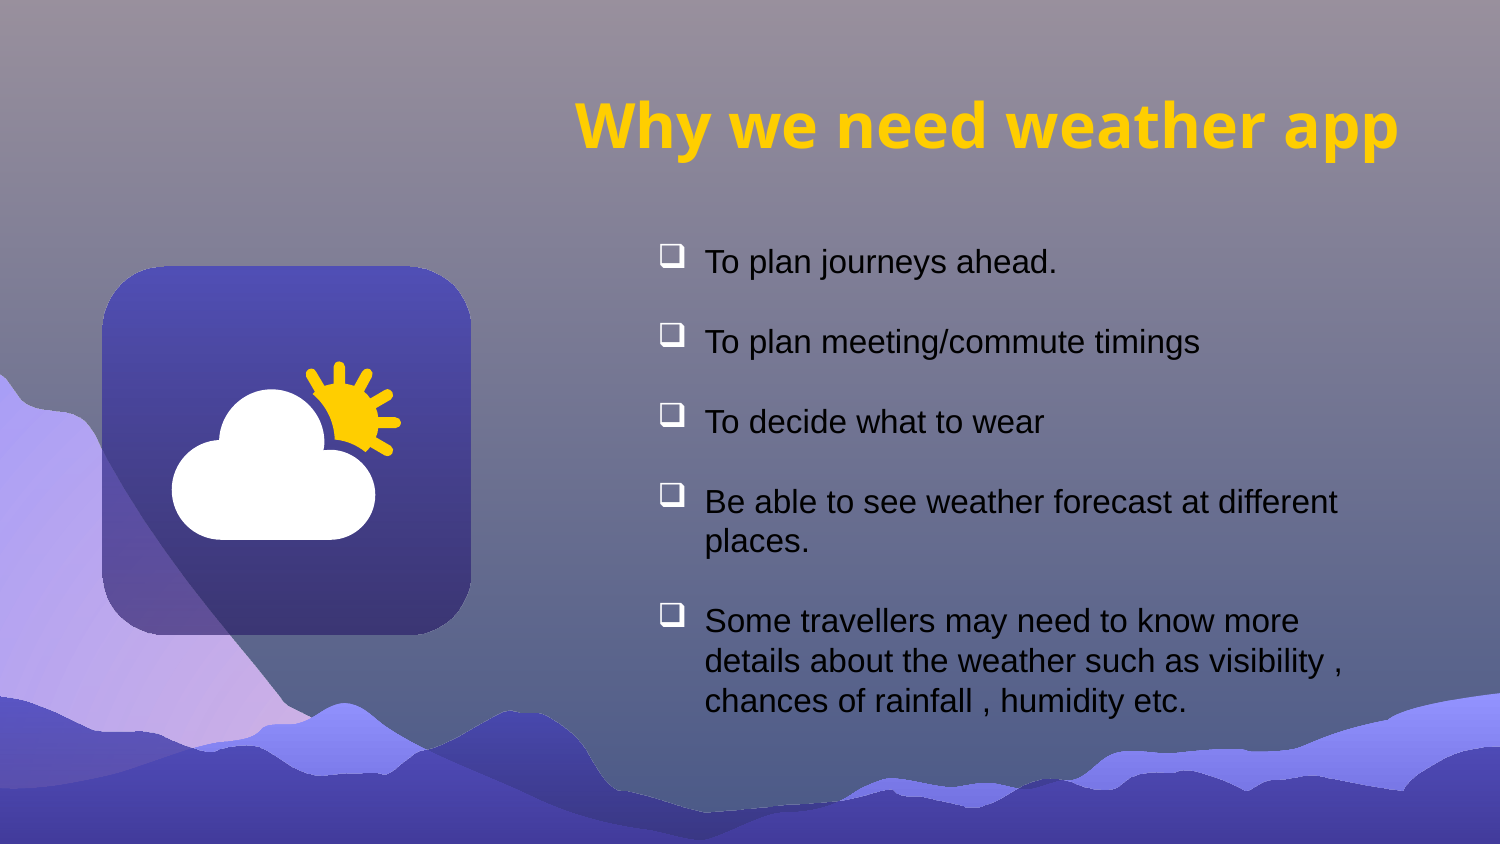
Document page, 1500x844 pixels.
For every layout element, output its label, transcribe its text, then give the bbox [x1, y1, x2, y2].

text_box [101, 266, 471, 636]
title Why we need weather app [555, 69, 1416, 176]
subtitle To plan journeys ahead. To plan meeting/commute timings To decide what to wear Be able to see weather forecast at different places. Some travellers may need to know more details about the weather such as visibility , chances of rainfall , humidity etc. [623, 225, 1398, 798]
